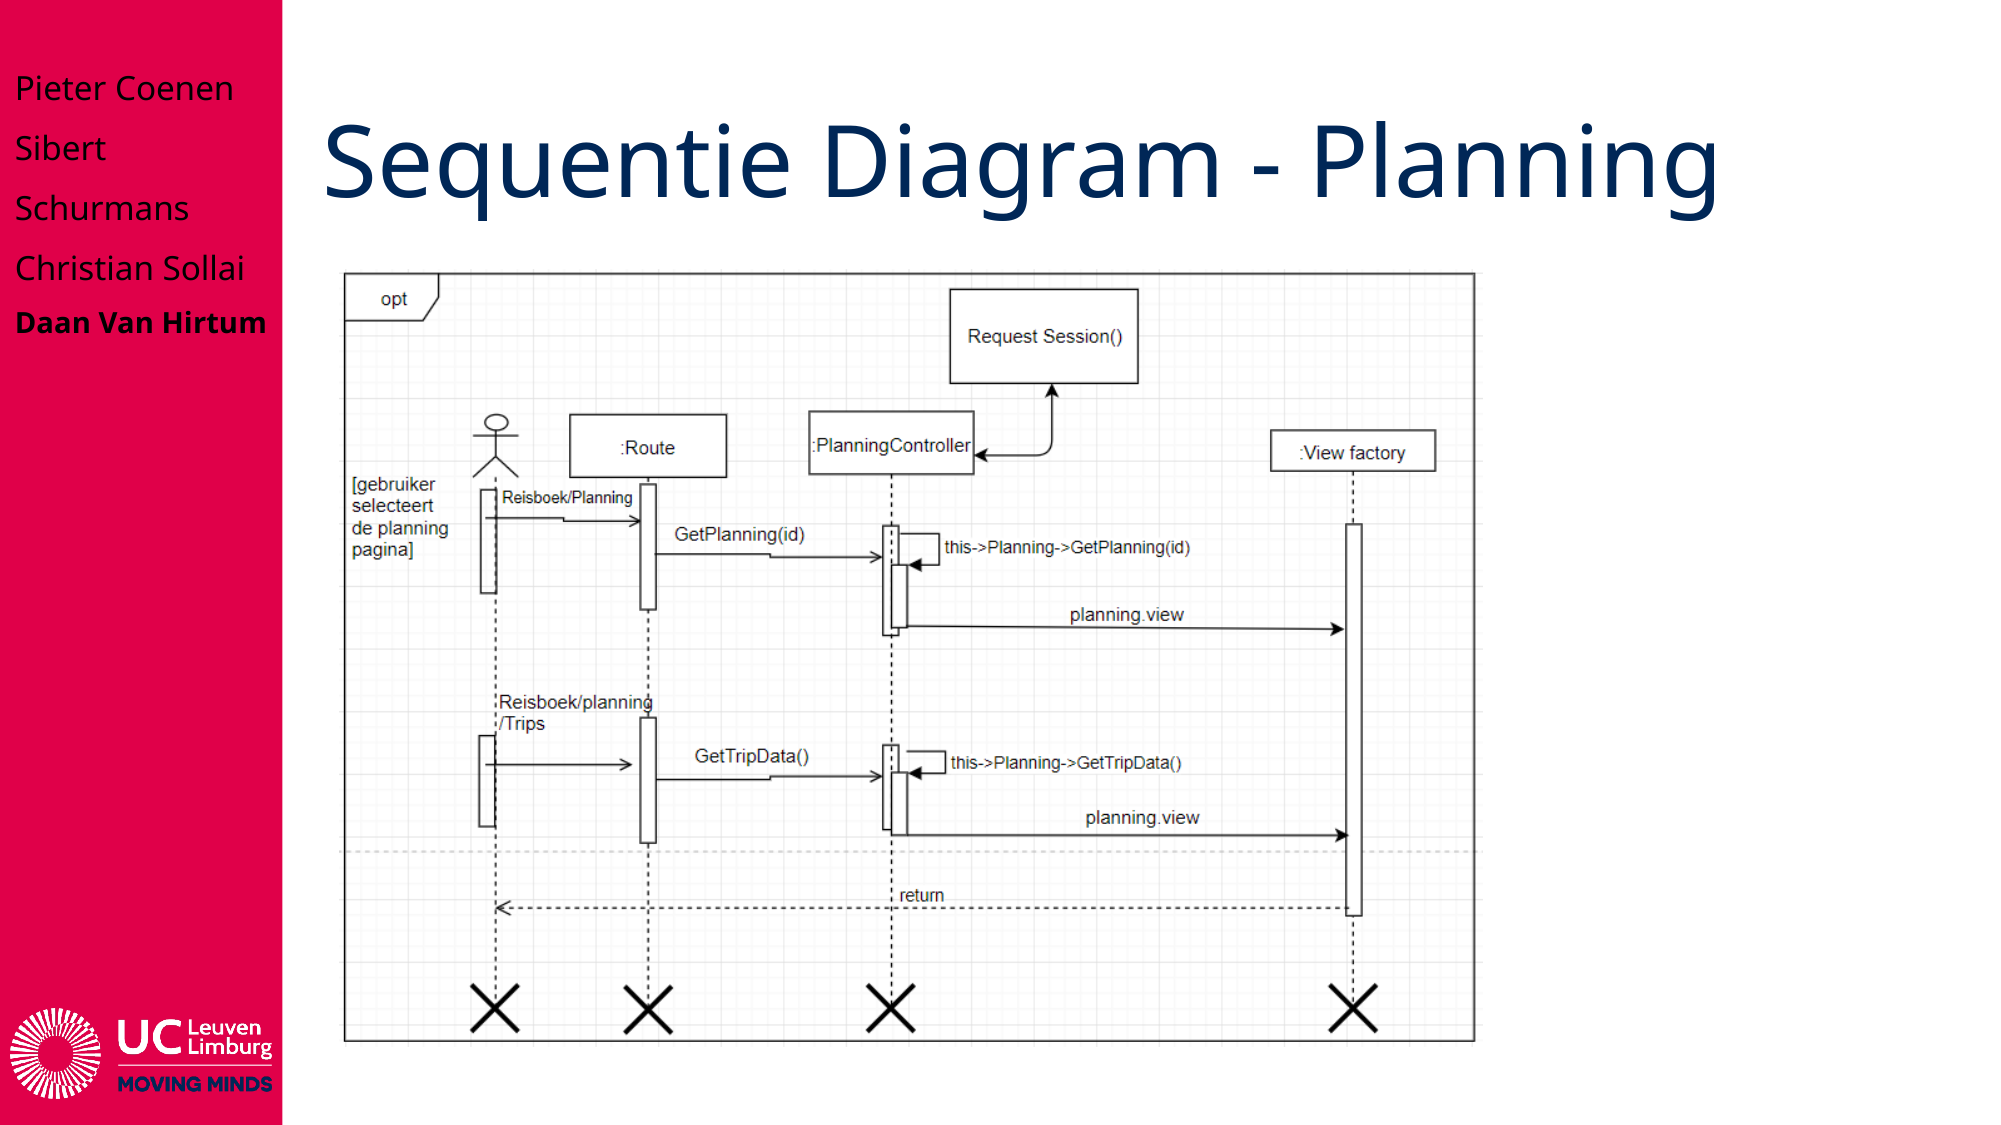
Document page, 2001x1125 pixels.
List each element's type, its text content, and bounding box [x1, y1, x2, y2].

picture [10, 1008, 272, 1099]
title Sequentie Diagram - Planning [307, 59, 1940, 271]
text_box Pieter Coenen Sibert Schurmans Christian Sollai Daan Van Hirtum [0, 40, 291, 347]
picture [339, 269, 1483, 1047]
